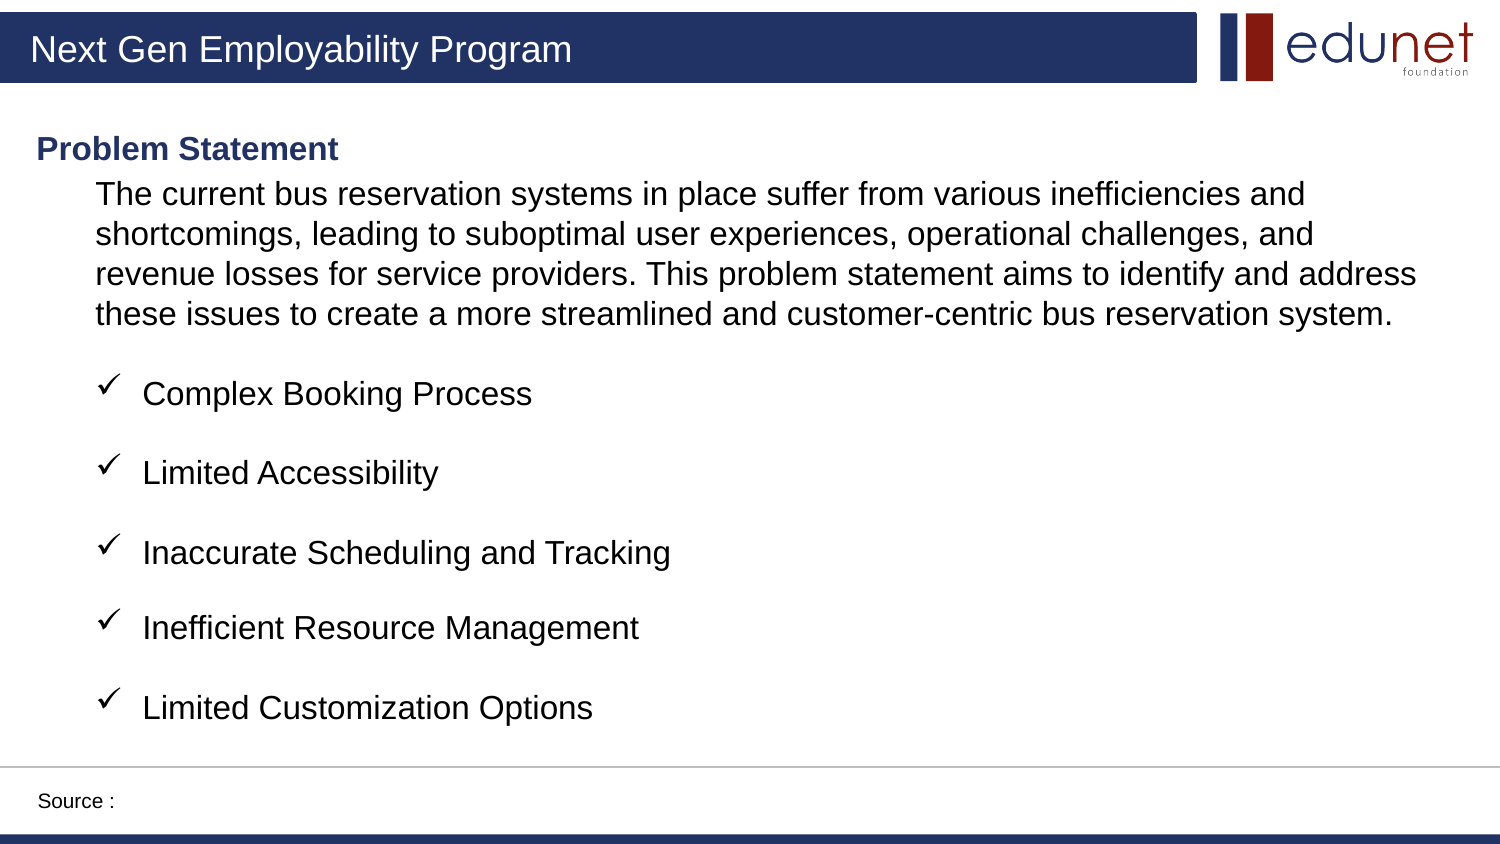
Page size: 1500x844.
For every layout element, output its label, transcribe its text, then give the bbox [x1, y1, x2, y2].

text_box The current bus reservation systems in place suffer from various inefficiencies and shortcomings, leading to suboptimal user experiences, operational challenges, and revenue losses for service providers. This problem statement aims to identify and address these issues to create a more streamlined and customer-centric bus reservation system. Complex Booking Process Limited Accessibility Inaccurate Scheduling and Tracking Inefficient Resource Management Limited Customization Options [80, 164, 1453, 734]
picture [1279, 14, 1482, 83]
text_box Source : [22, 776, 139, 826]
title Problem Statement [21, 111, 504, 165]
